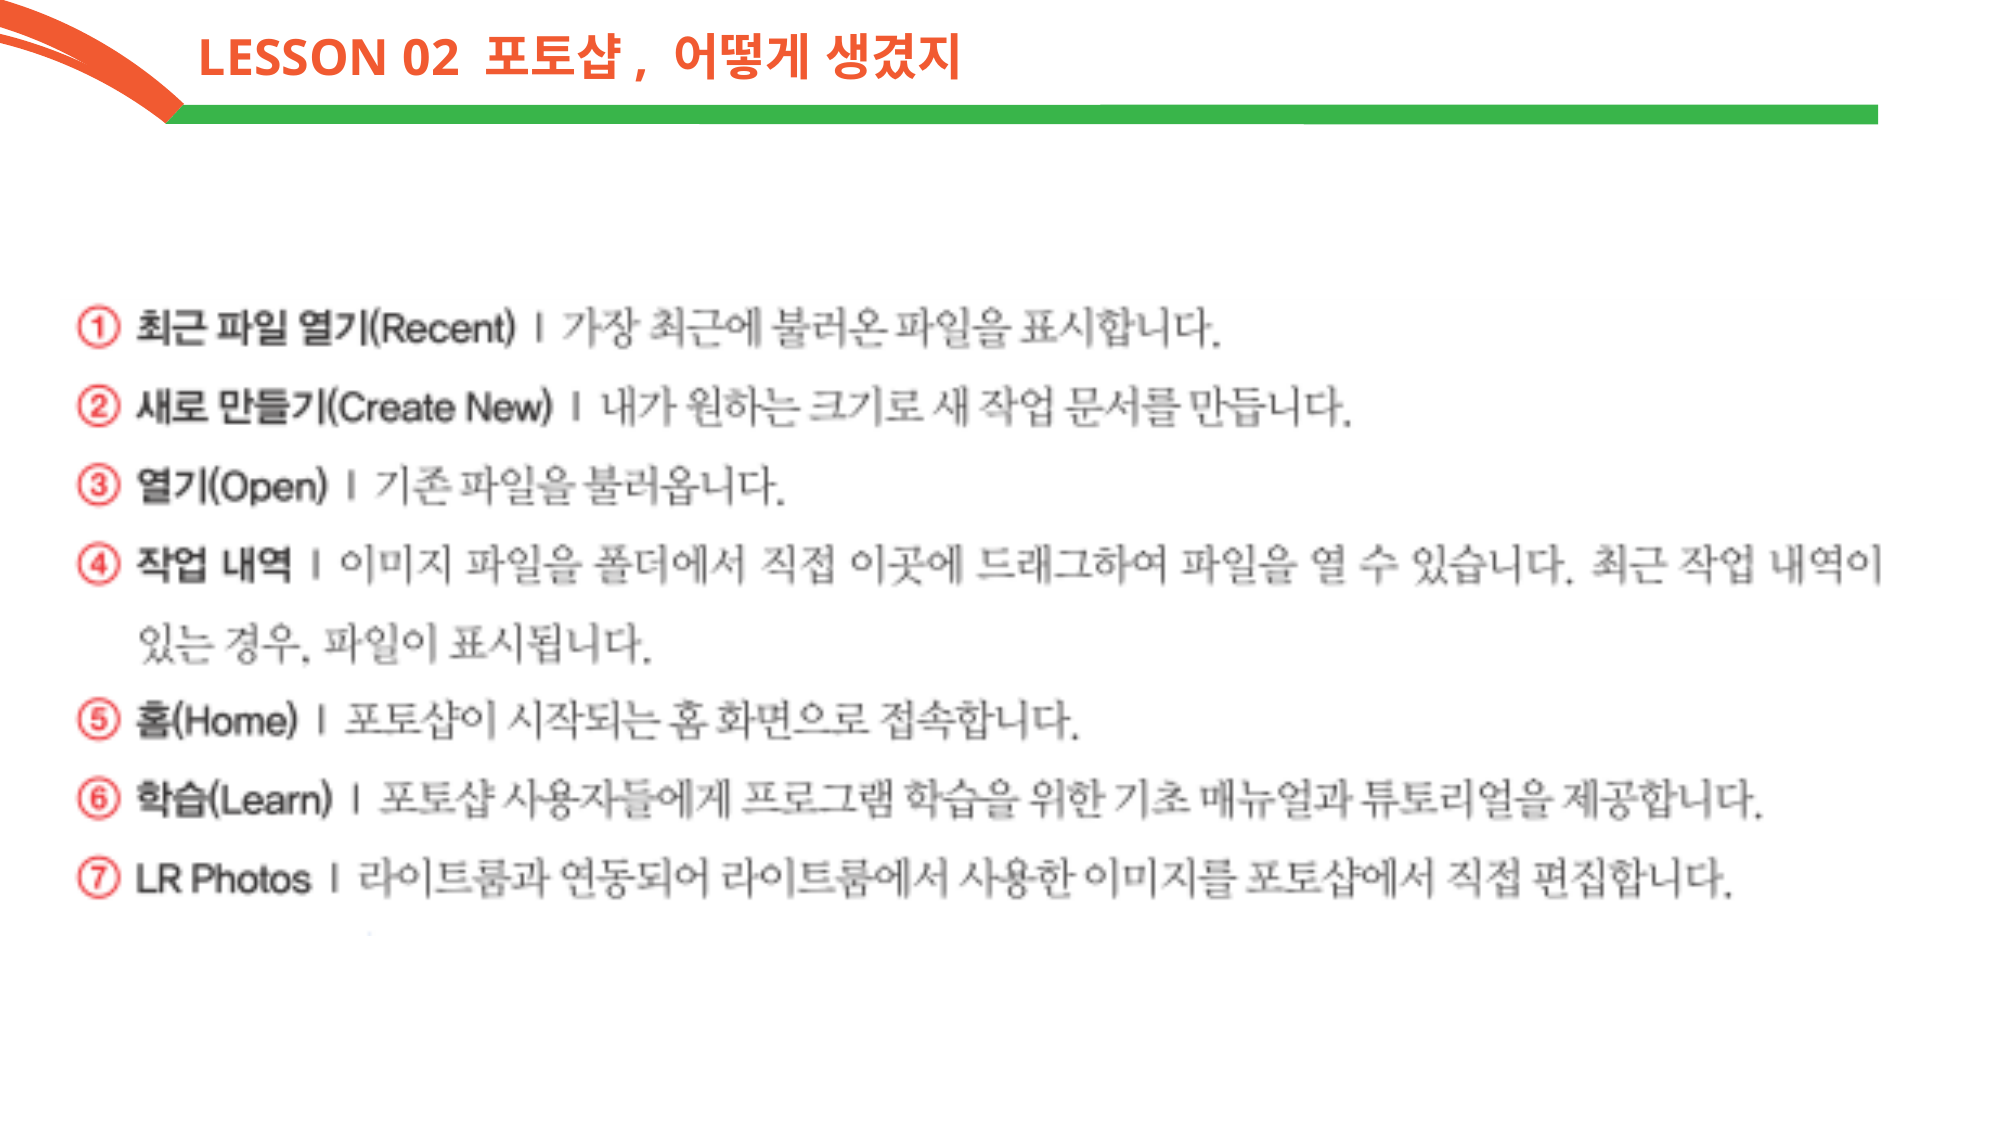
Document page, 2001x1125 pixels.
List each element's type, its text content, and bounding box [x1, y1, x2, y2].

picture [60, 298, 1959, 936]
title LESSON 02 포토샵, 어떻게 생겼지 [183, 24, 1836, 95]
